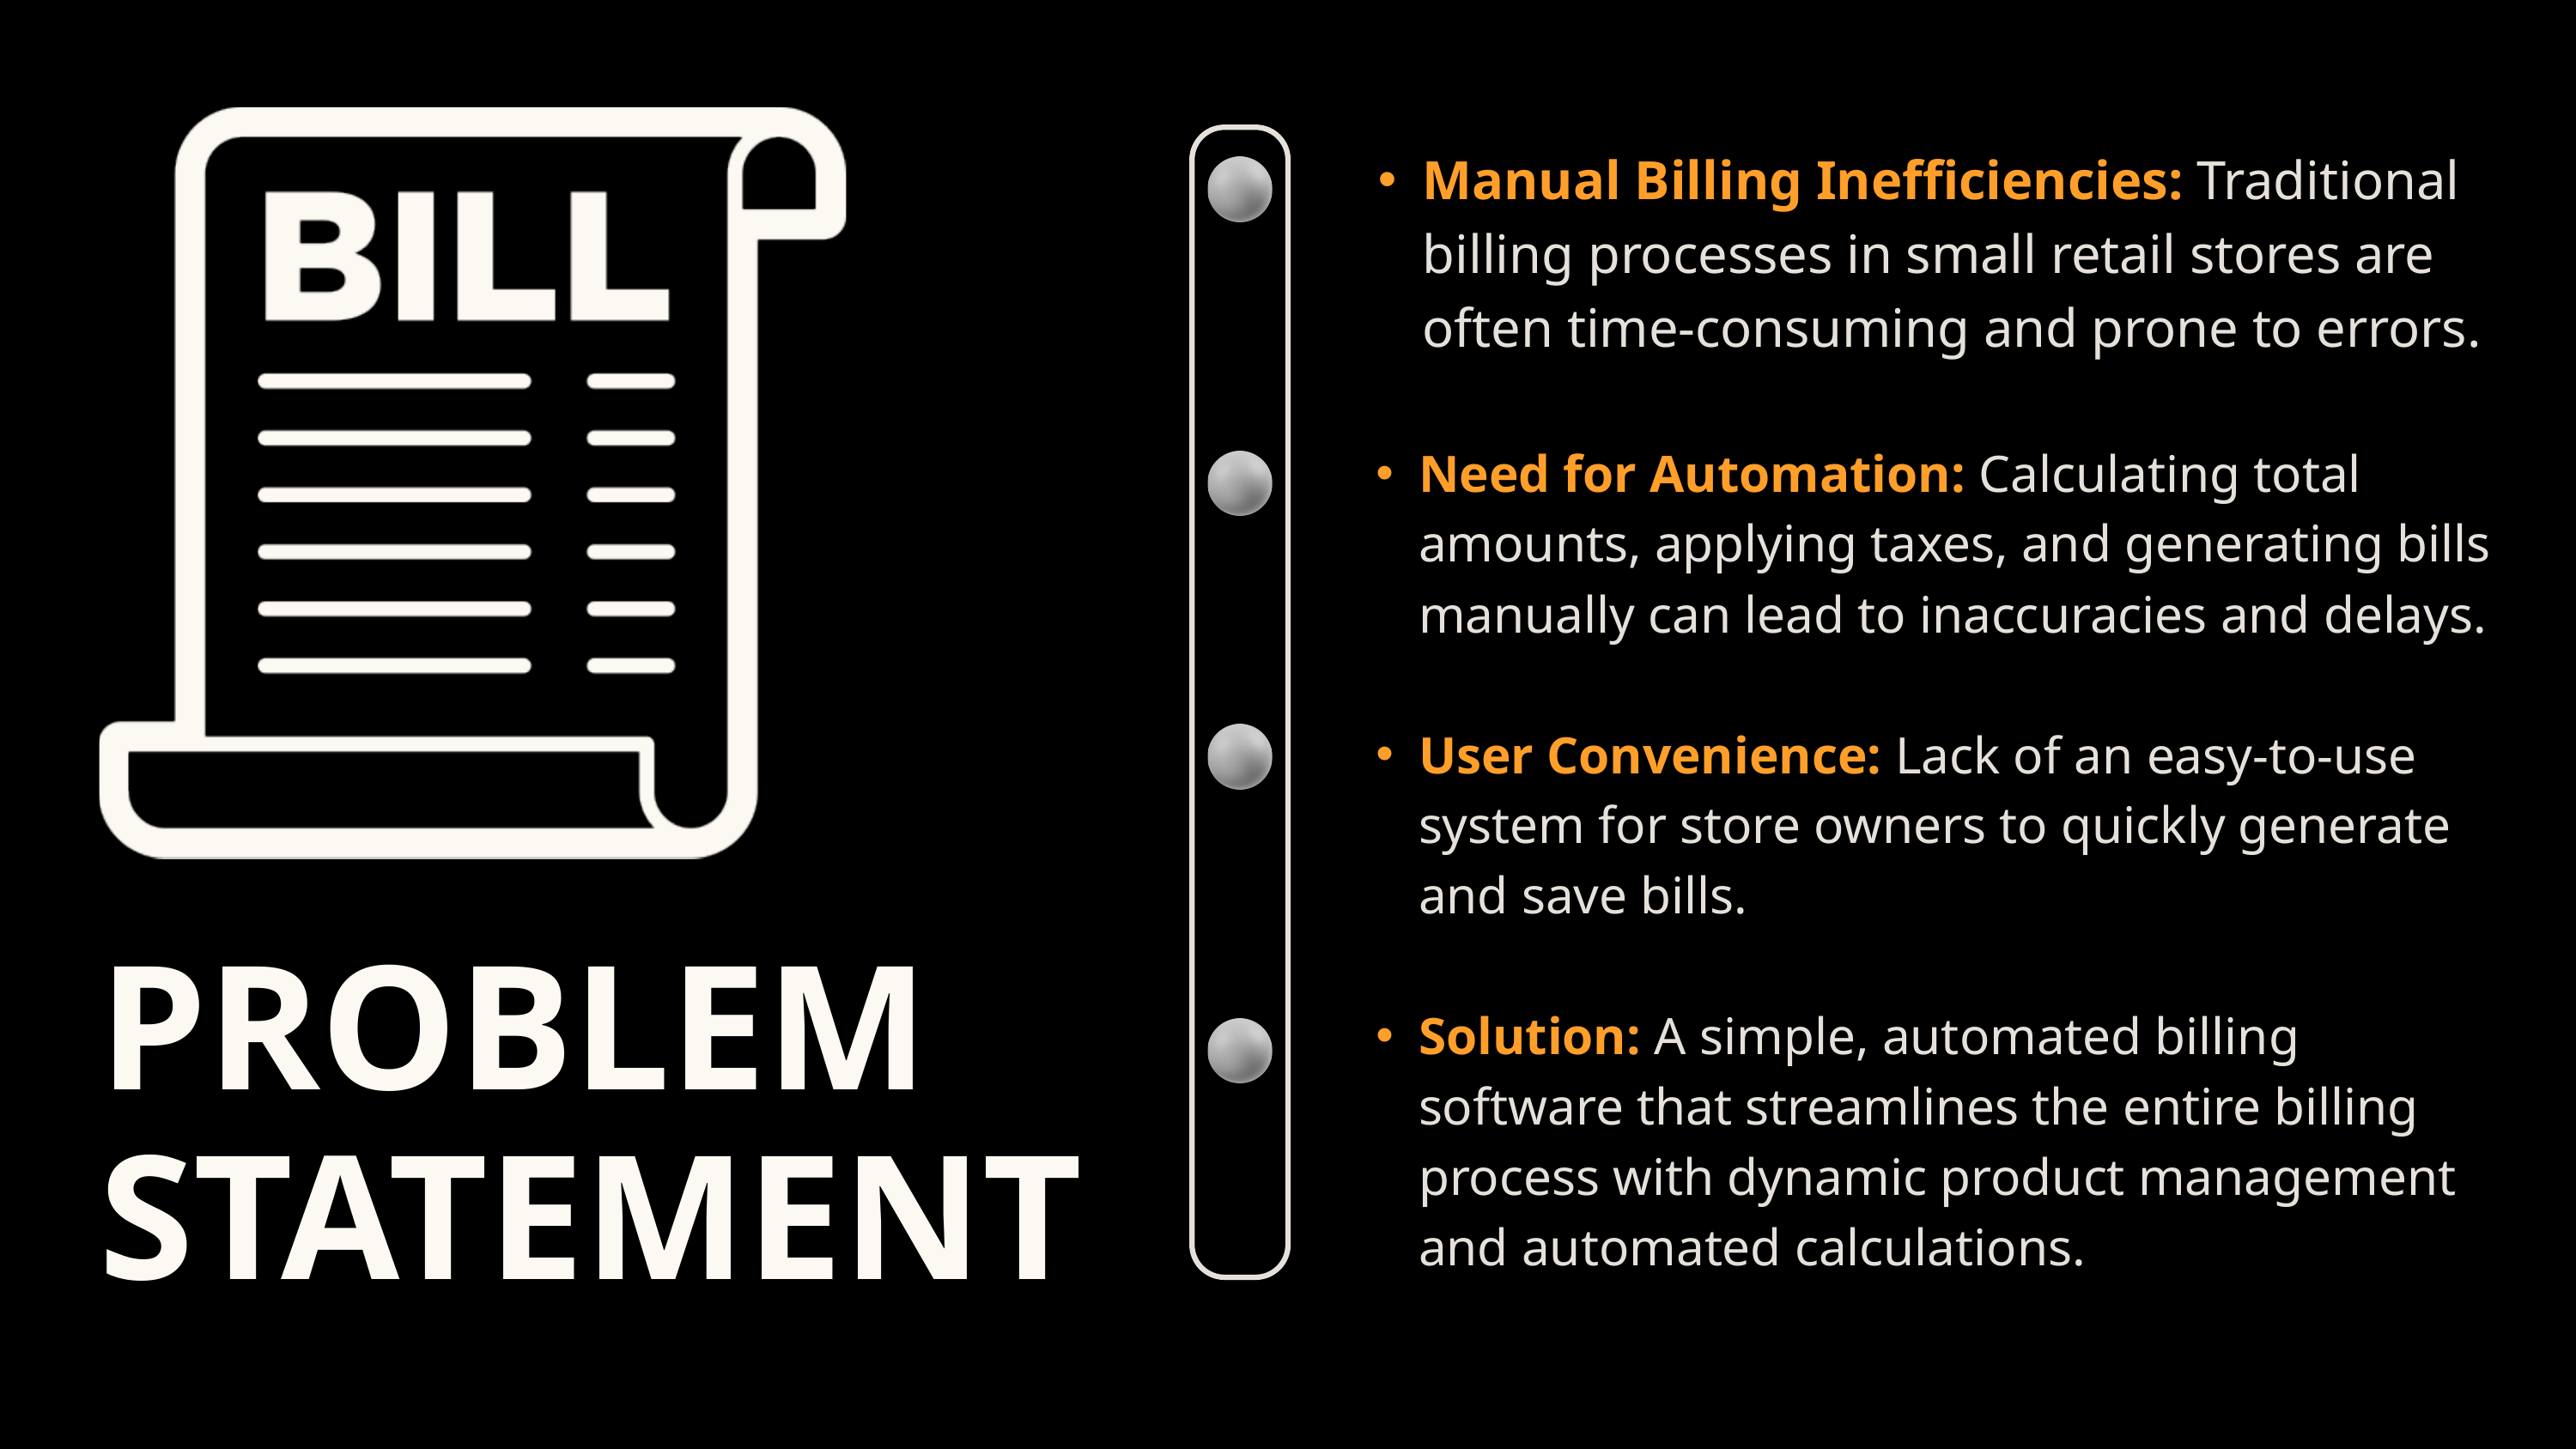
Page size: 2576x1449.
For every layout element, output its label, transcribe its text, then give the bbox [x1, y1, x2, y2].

text_box [99, 107, 847, 859]
text_box [1207, 156, 1273, 222]
text_box [1207, 1018, 1273, 1084]
text_box [1207, 451, 1273, 516]
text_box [664, 653, 1816, 751]
text_box PROBLEM STATEMENT [99, 935, 1147, 1314]
text_box Manual Billing Inefficiencies: Traditional billing processes in small retail stores are often time-consuming and prone to errors. Need for Automation: Calculating total amounts, applying taxes, and generating bills manually can lead to inaccuracies and delays. User Convenience: Lack of an easy-to-use system for store owners to quickly generate and save bills. Solution: A simple, automated billing software that streamlines the entire billing process with dynamic product management and automated calculations. [1333, 136, 2499, 1347]
text_box [1207, 759, 1273, 790]
